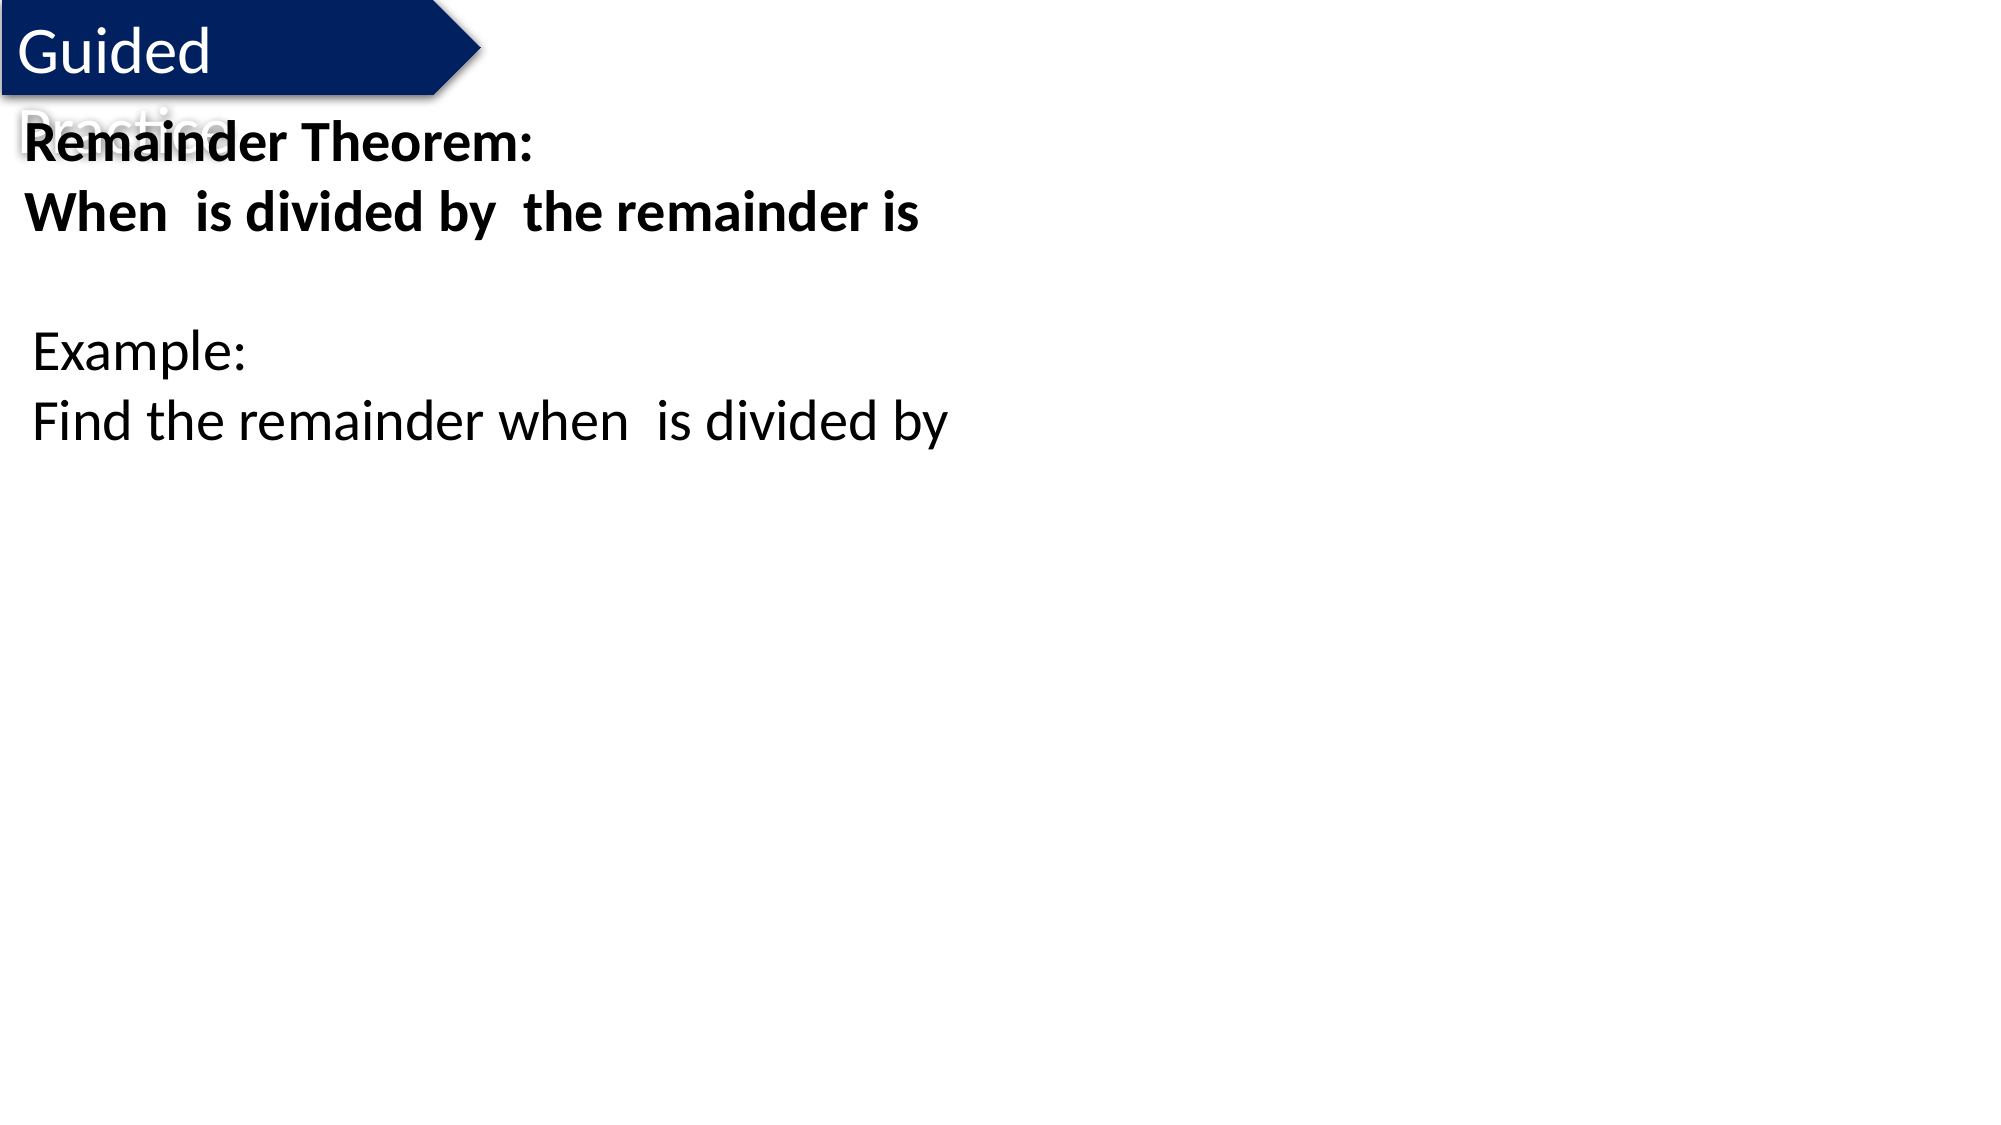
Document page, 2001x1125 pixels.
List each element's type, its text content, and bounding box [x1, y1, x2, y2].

text_box Guided Practice [2, 0, 481, 95]
